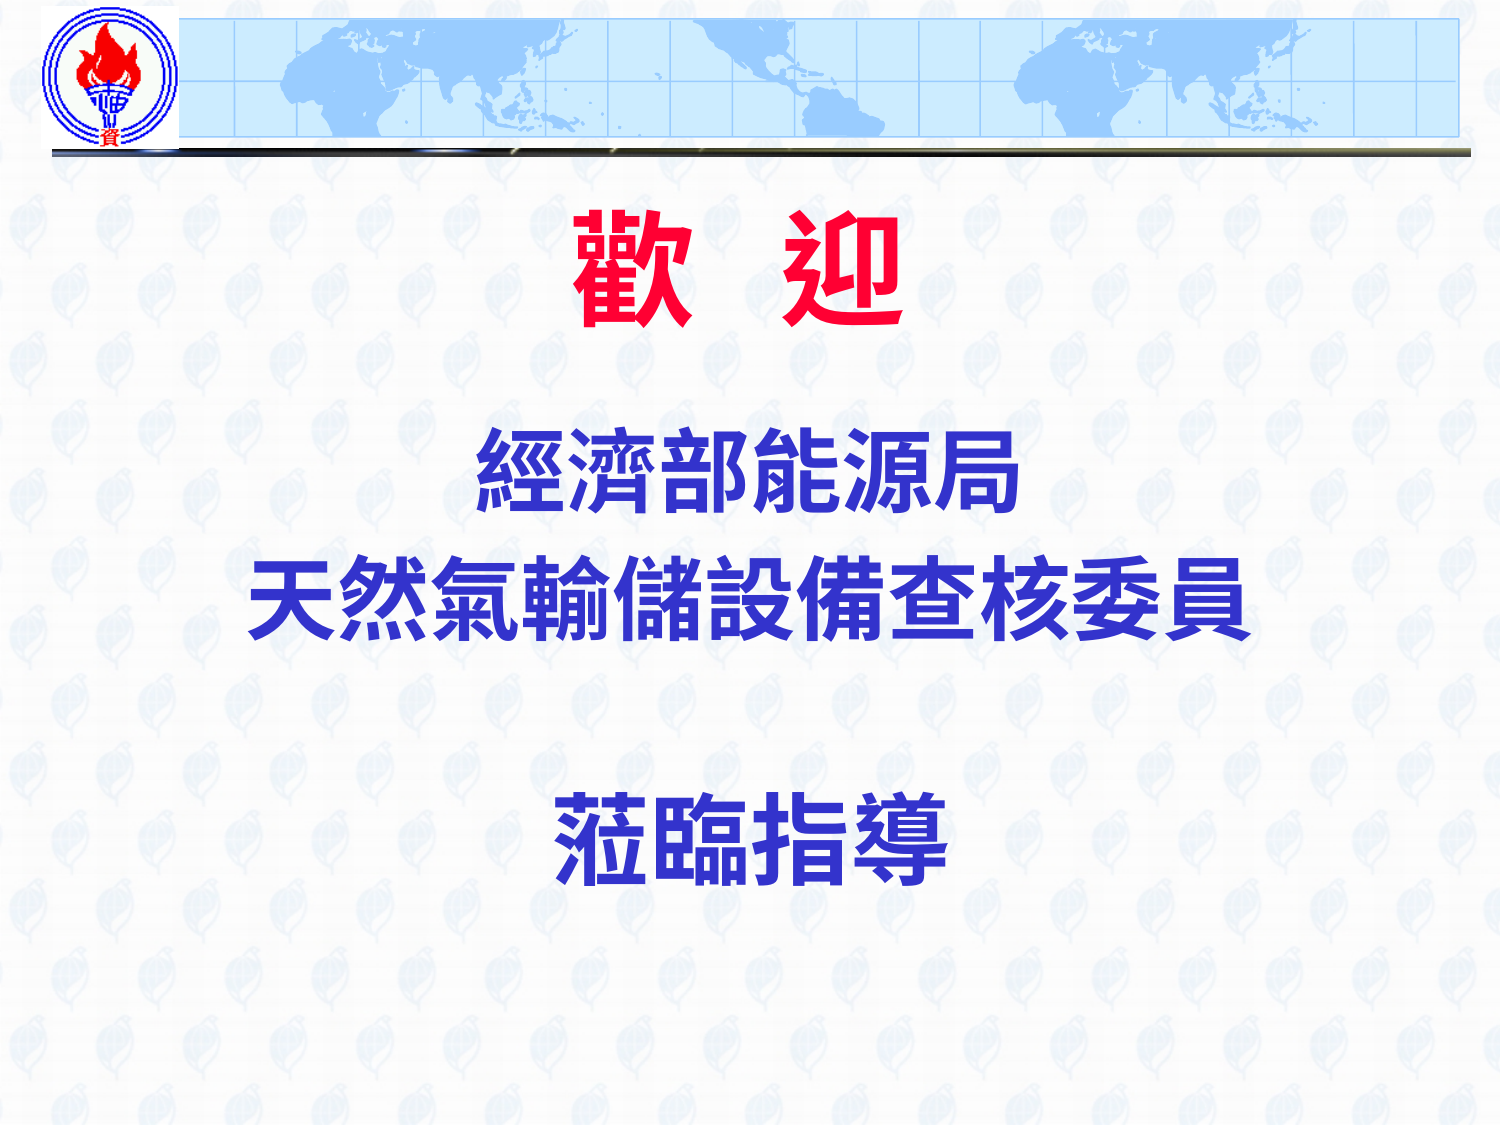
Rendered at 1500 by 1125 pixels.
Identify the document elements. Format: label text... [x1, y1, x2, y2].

text_box 經濟部能源局 天然氣輸儲設備查核委員 蒞臨指導 [29, 268, 1472, 961]
picture [0, 0, 1500, 1125]
text_box 歡 迎 [555, 184, 921, 350]
